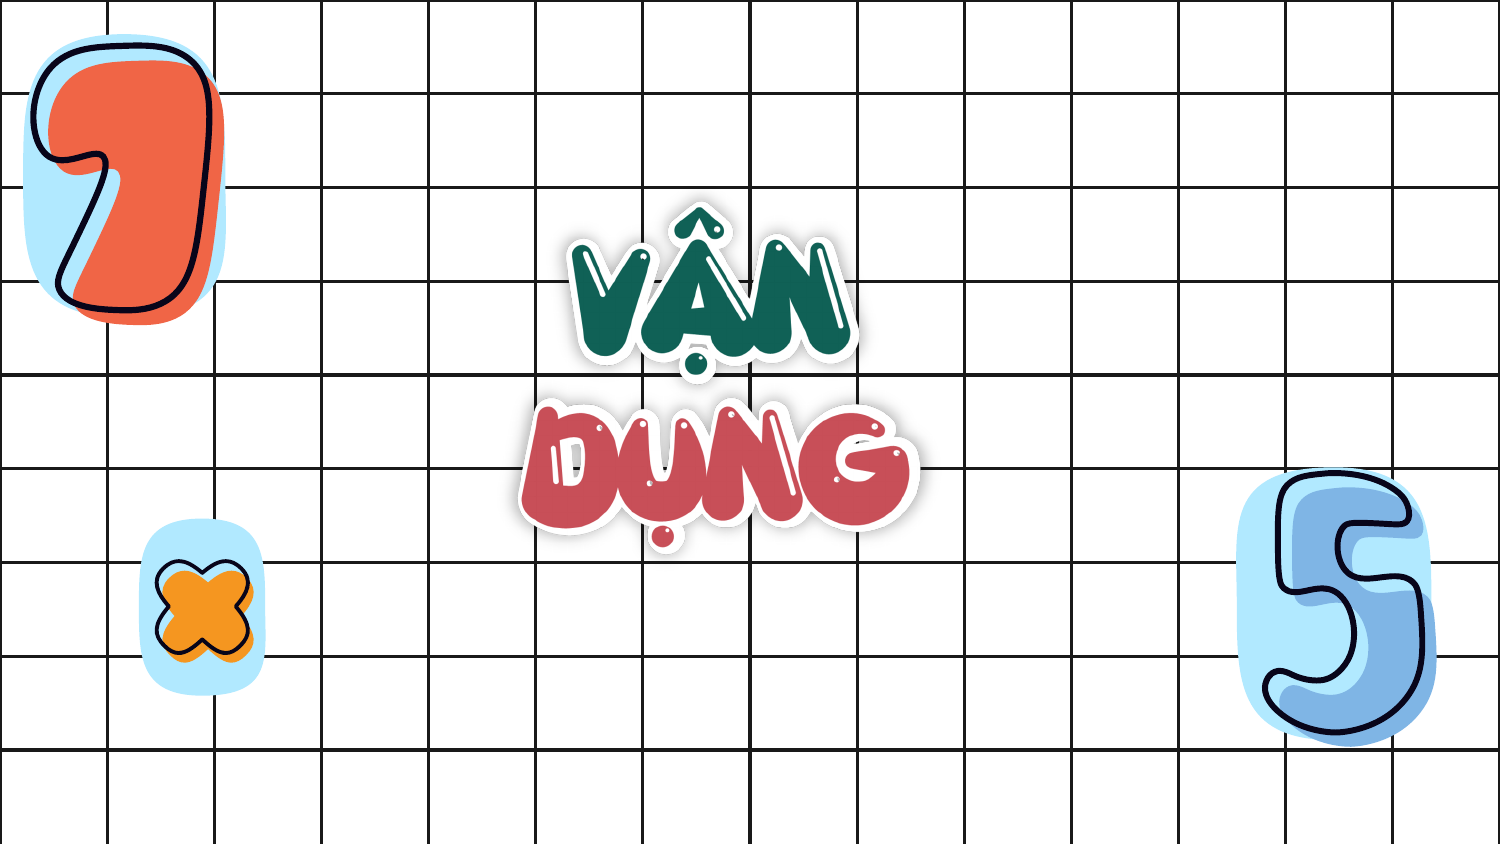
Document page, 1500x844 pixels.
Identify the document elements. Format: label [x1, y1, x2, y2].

text_box [1221, 466, 1440, 748]
text_box [138, 518, 275, 696]
picture [425, 174, 997, 636]
text_box [22, 33, 241, 326]
